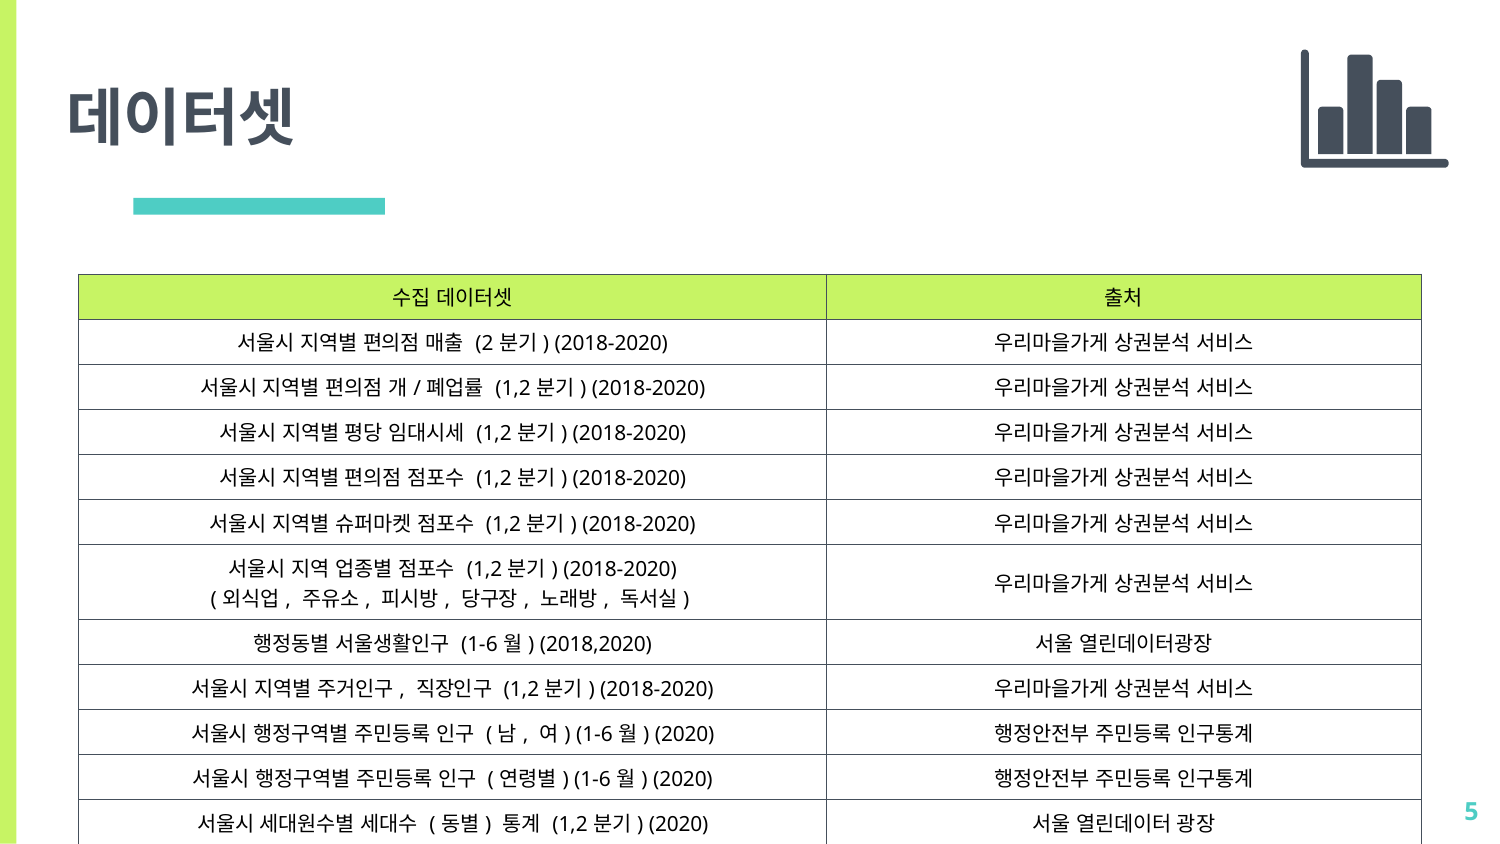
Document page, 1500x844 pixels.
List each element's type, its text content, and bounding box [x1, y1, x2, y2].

table_cell 서울시 행정구역별 주민등록 인구 (연령별) (1-6월) (2020) [79, 755, 826, 799]
table_cell 서울시 지역별 슈퍼마켓 점포수 (1,2분기) (2018-2020) [79, 500, 826, 544]
text_box 데이터셋 [51, 86, 1295, 168]
table_cell 우리마을가게 상권분석 서비스 [827, 500, 1421, 544]
table_cell 우리마을가게 상권분석 서비스 [827, 545, 1421, 619]
table_cell 서울시 지역별 평당 임대시세 (1,2분기) (2018-2020) [79, 410, 826, 454]
table_cell 행정안전부 주민등록 인구통계 [827, 755, 1421, 799]
table_header 출처 [827, 275, 1421, 319]
table_cell 우리마을가게 상권분석 서비스 [827, 455, 1421, 499]
table_cell 서울 열린데이터 광장 [827, 800, 1421, 844]
table_header 수집 데이터셋 [79, 275, 826, 319]
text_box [1300, 49, 1449, 168]
table_cell 행정안전부 주민등록 인구통계 [827, 710, 1421, 754]
table_cell 서울시 지역 업종별 점포수 (1,2분기) (2018-2020) (외식업, 주유소, 피시방, 당구장, 노래방, 독서실) [79, 545, 826, 619]
table_cell 우리마을가게 상권분석 서비스 [827, 665, 1421, 709]
table_cell 서울시 지역별 편의점 점포수 (1,2분기) (2018-2020) [79, 455, 826, 499]
table_cell 우리마을가게 상권분석 서비스 [827, 410, 1421, 454]
table_cell 서울 열린데이터광장 [827, 620, 1421, 664]
table_cell 서울시 지역별 편의점 매출 (2분기) (2018-2020) [79, 320, 826, 364]
table_cell 우리마을가게 상권분석 서비스 [827, 365, 1421, 409]
table_cell 서울시 행정구역별 주민등록 인구 (남, 여) (1-6월) (2020) [79, 710, 826, 754]
slide_number 5 [1422, 780, 1494, 832]
table_cell 우리마을가게 상권분석 서비스 [827, 320, 1421, 364]
table_cell 서울시 세대원수별 세대수 (동별) 통계 (1,2분기) (2020) [79, 800, 826, 844]
table_cell 행정동별 서울생활인구 (1-6월) (2018,2020) [79, 620, 826, 664]
table_cell 서울시 지역별 주거인구, 직장인구 (1,2분기) (2018-2020) [79, 665, 826, 709]
table_cell 서울시 지역별 편의점 개/폐업률 (1,2분기) (2018-2020) [79, 365, 826, 409]
